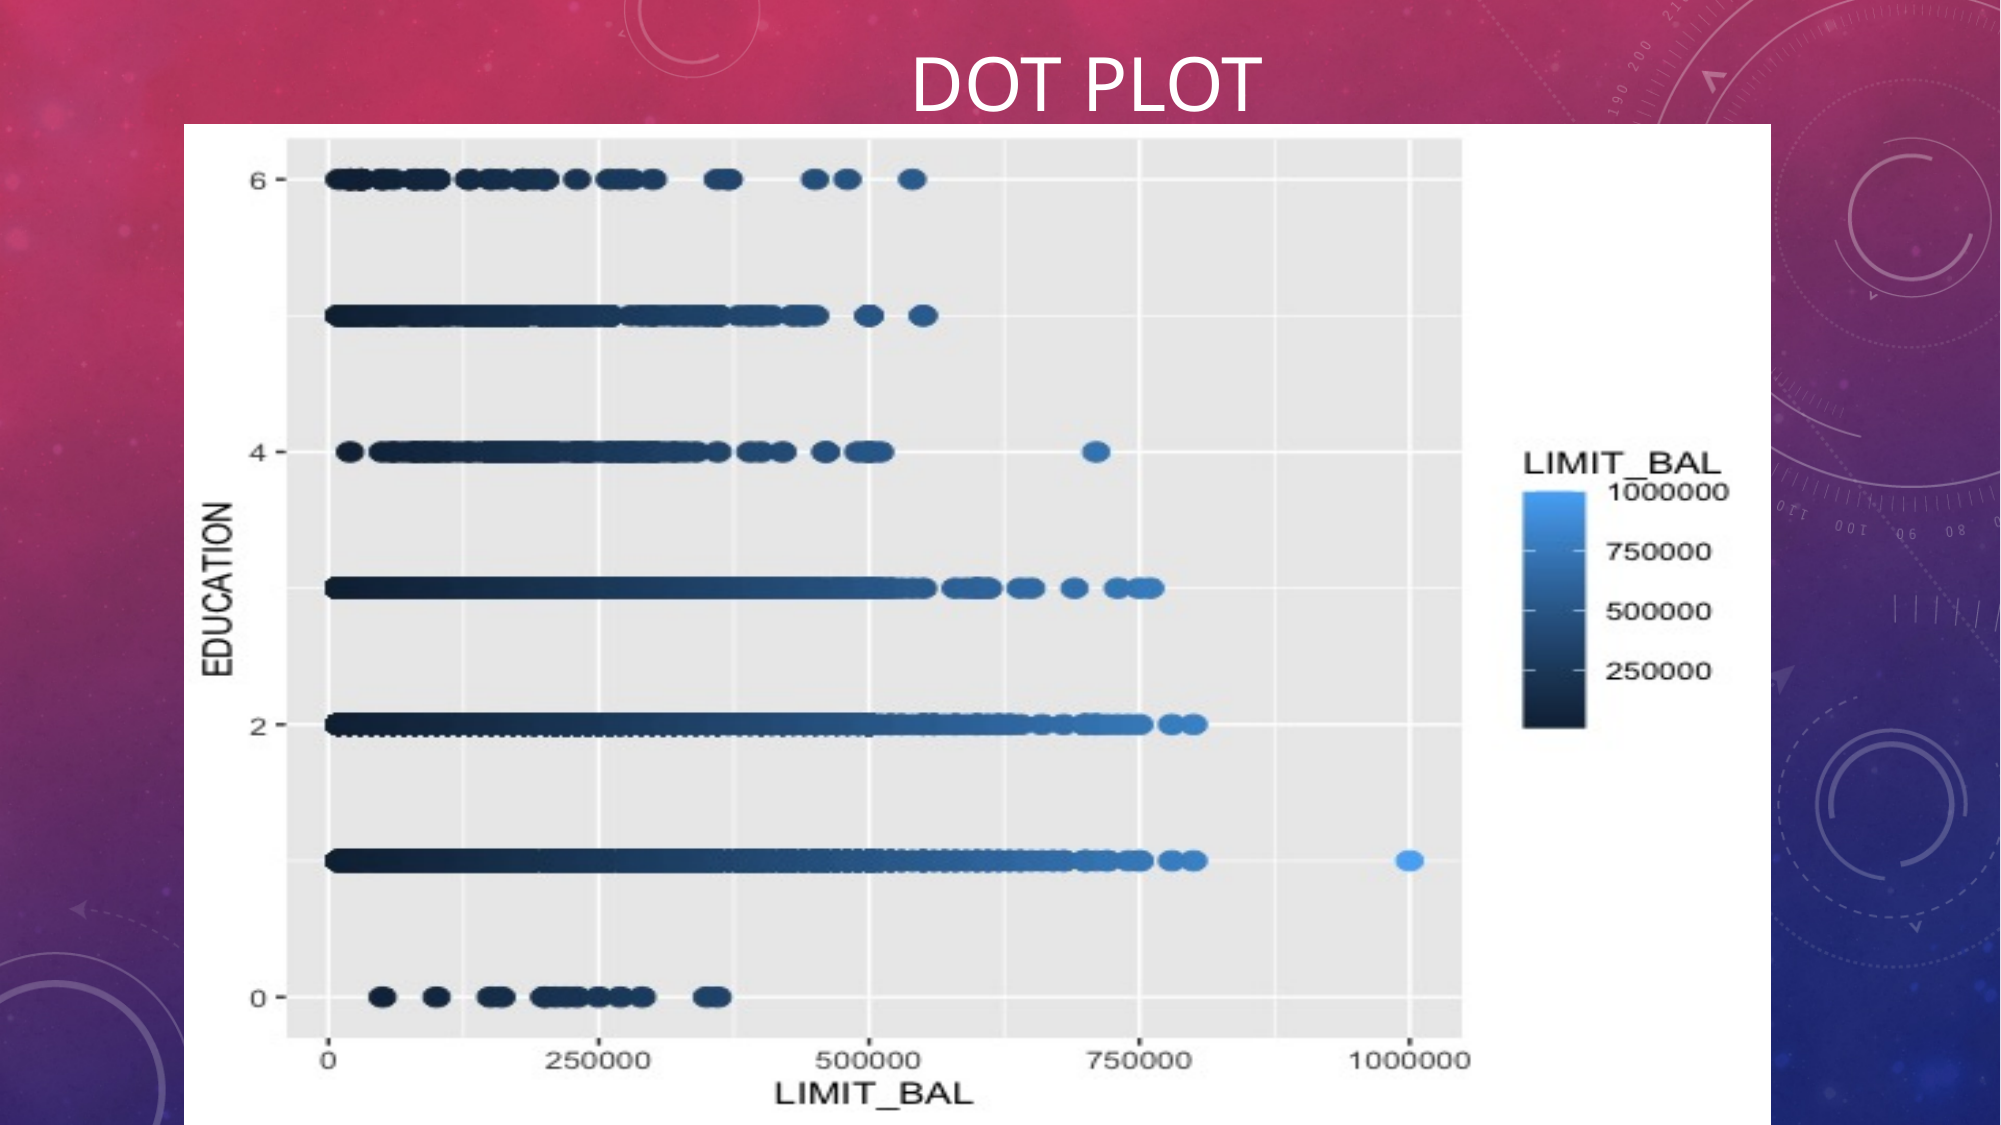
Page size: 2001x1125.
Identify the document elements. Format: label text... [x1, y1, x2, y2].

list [183, 123, 1771, 1125]
title Dot plot [153, 25, 1816, 138]
picture [0, 0, 2001, 1125]
